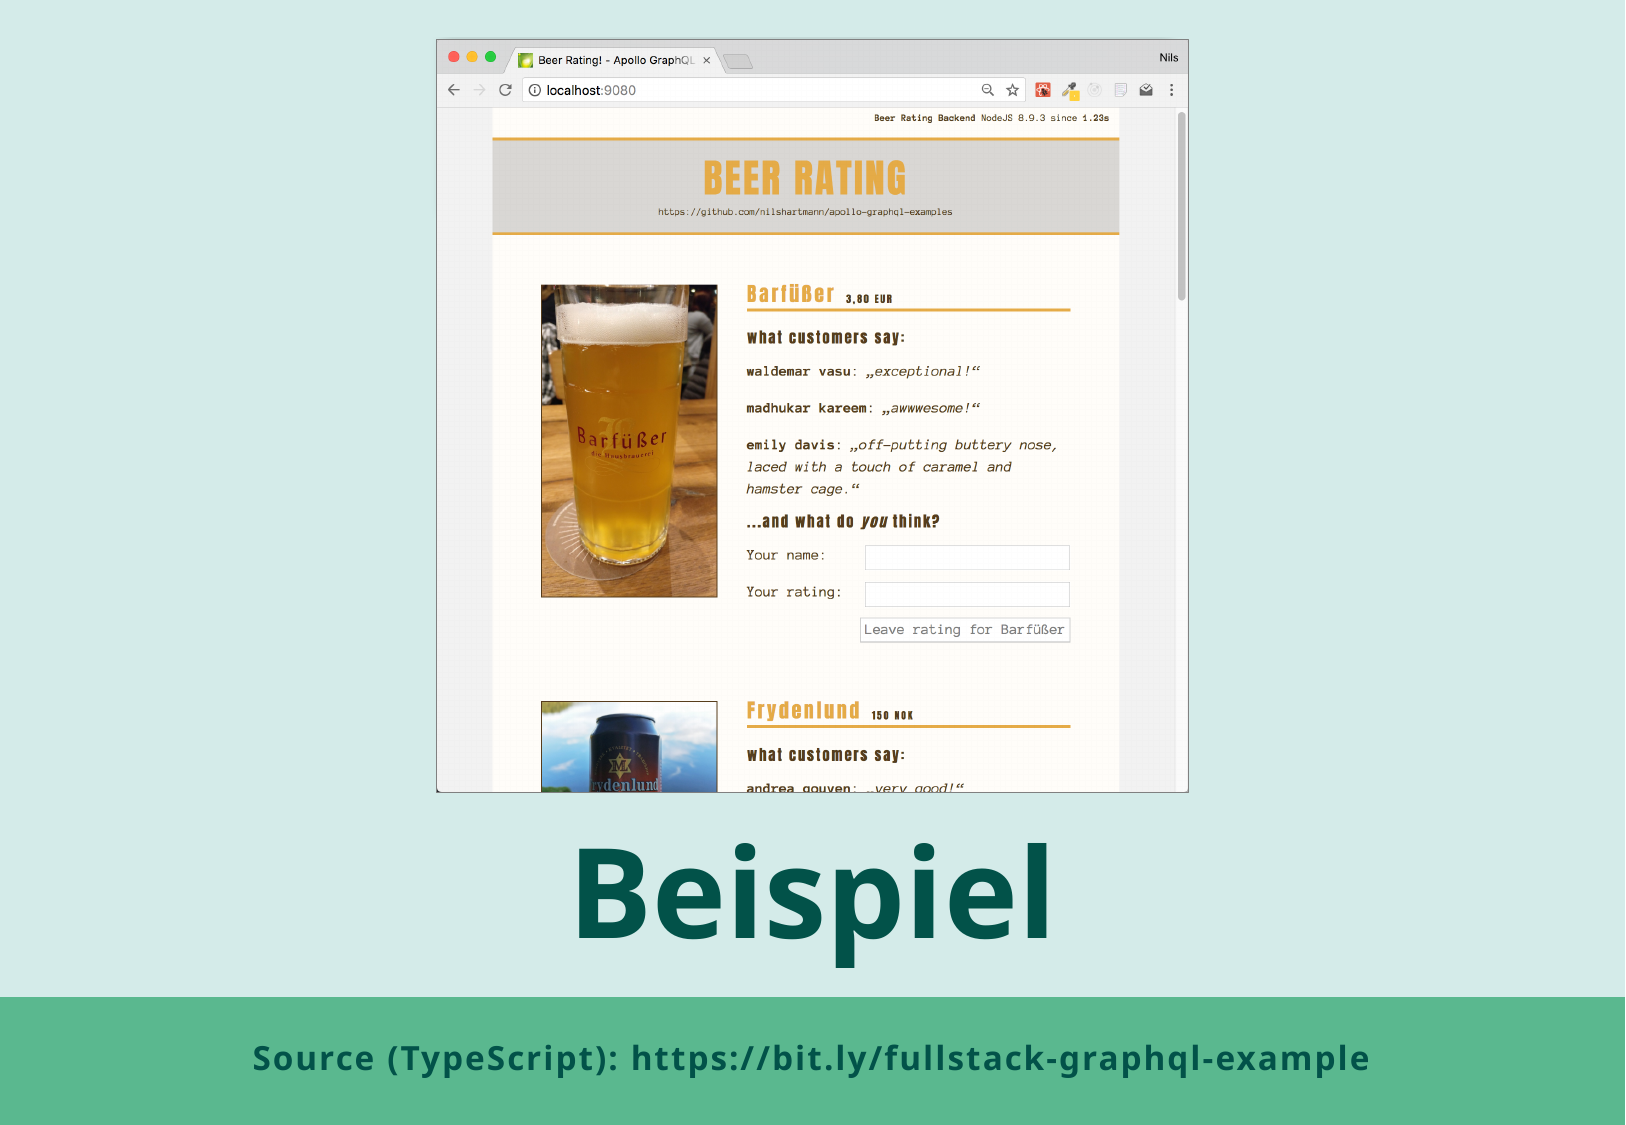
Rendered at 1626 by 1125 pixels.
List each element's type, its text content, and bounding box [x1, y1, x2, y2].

title Source (TypeScript): https://bit.ly/fullstack-graphql-example [0, 995, 1625, 1125]
picture [437, 39, 1188, 792]
text_box Beispiel [0, 805, 1625, 971]
